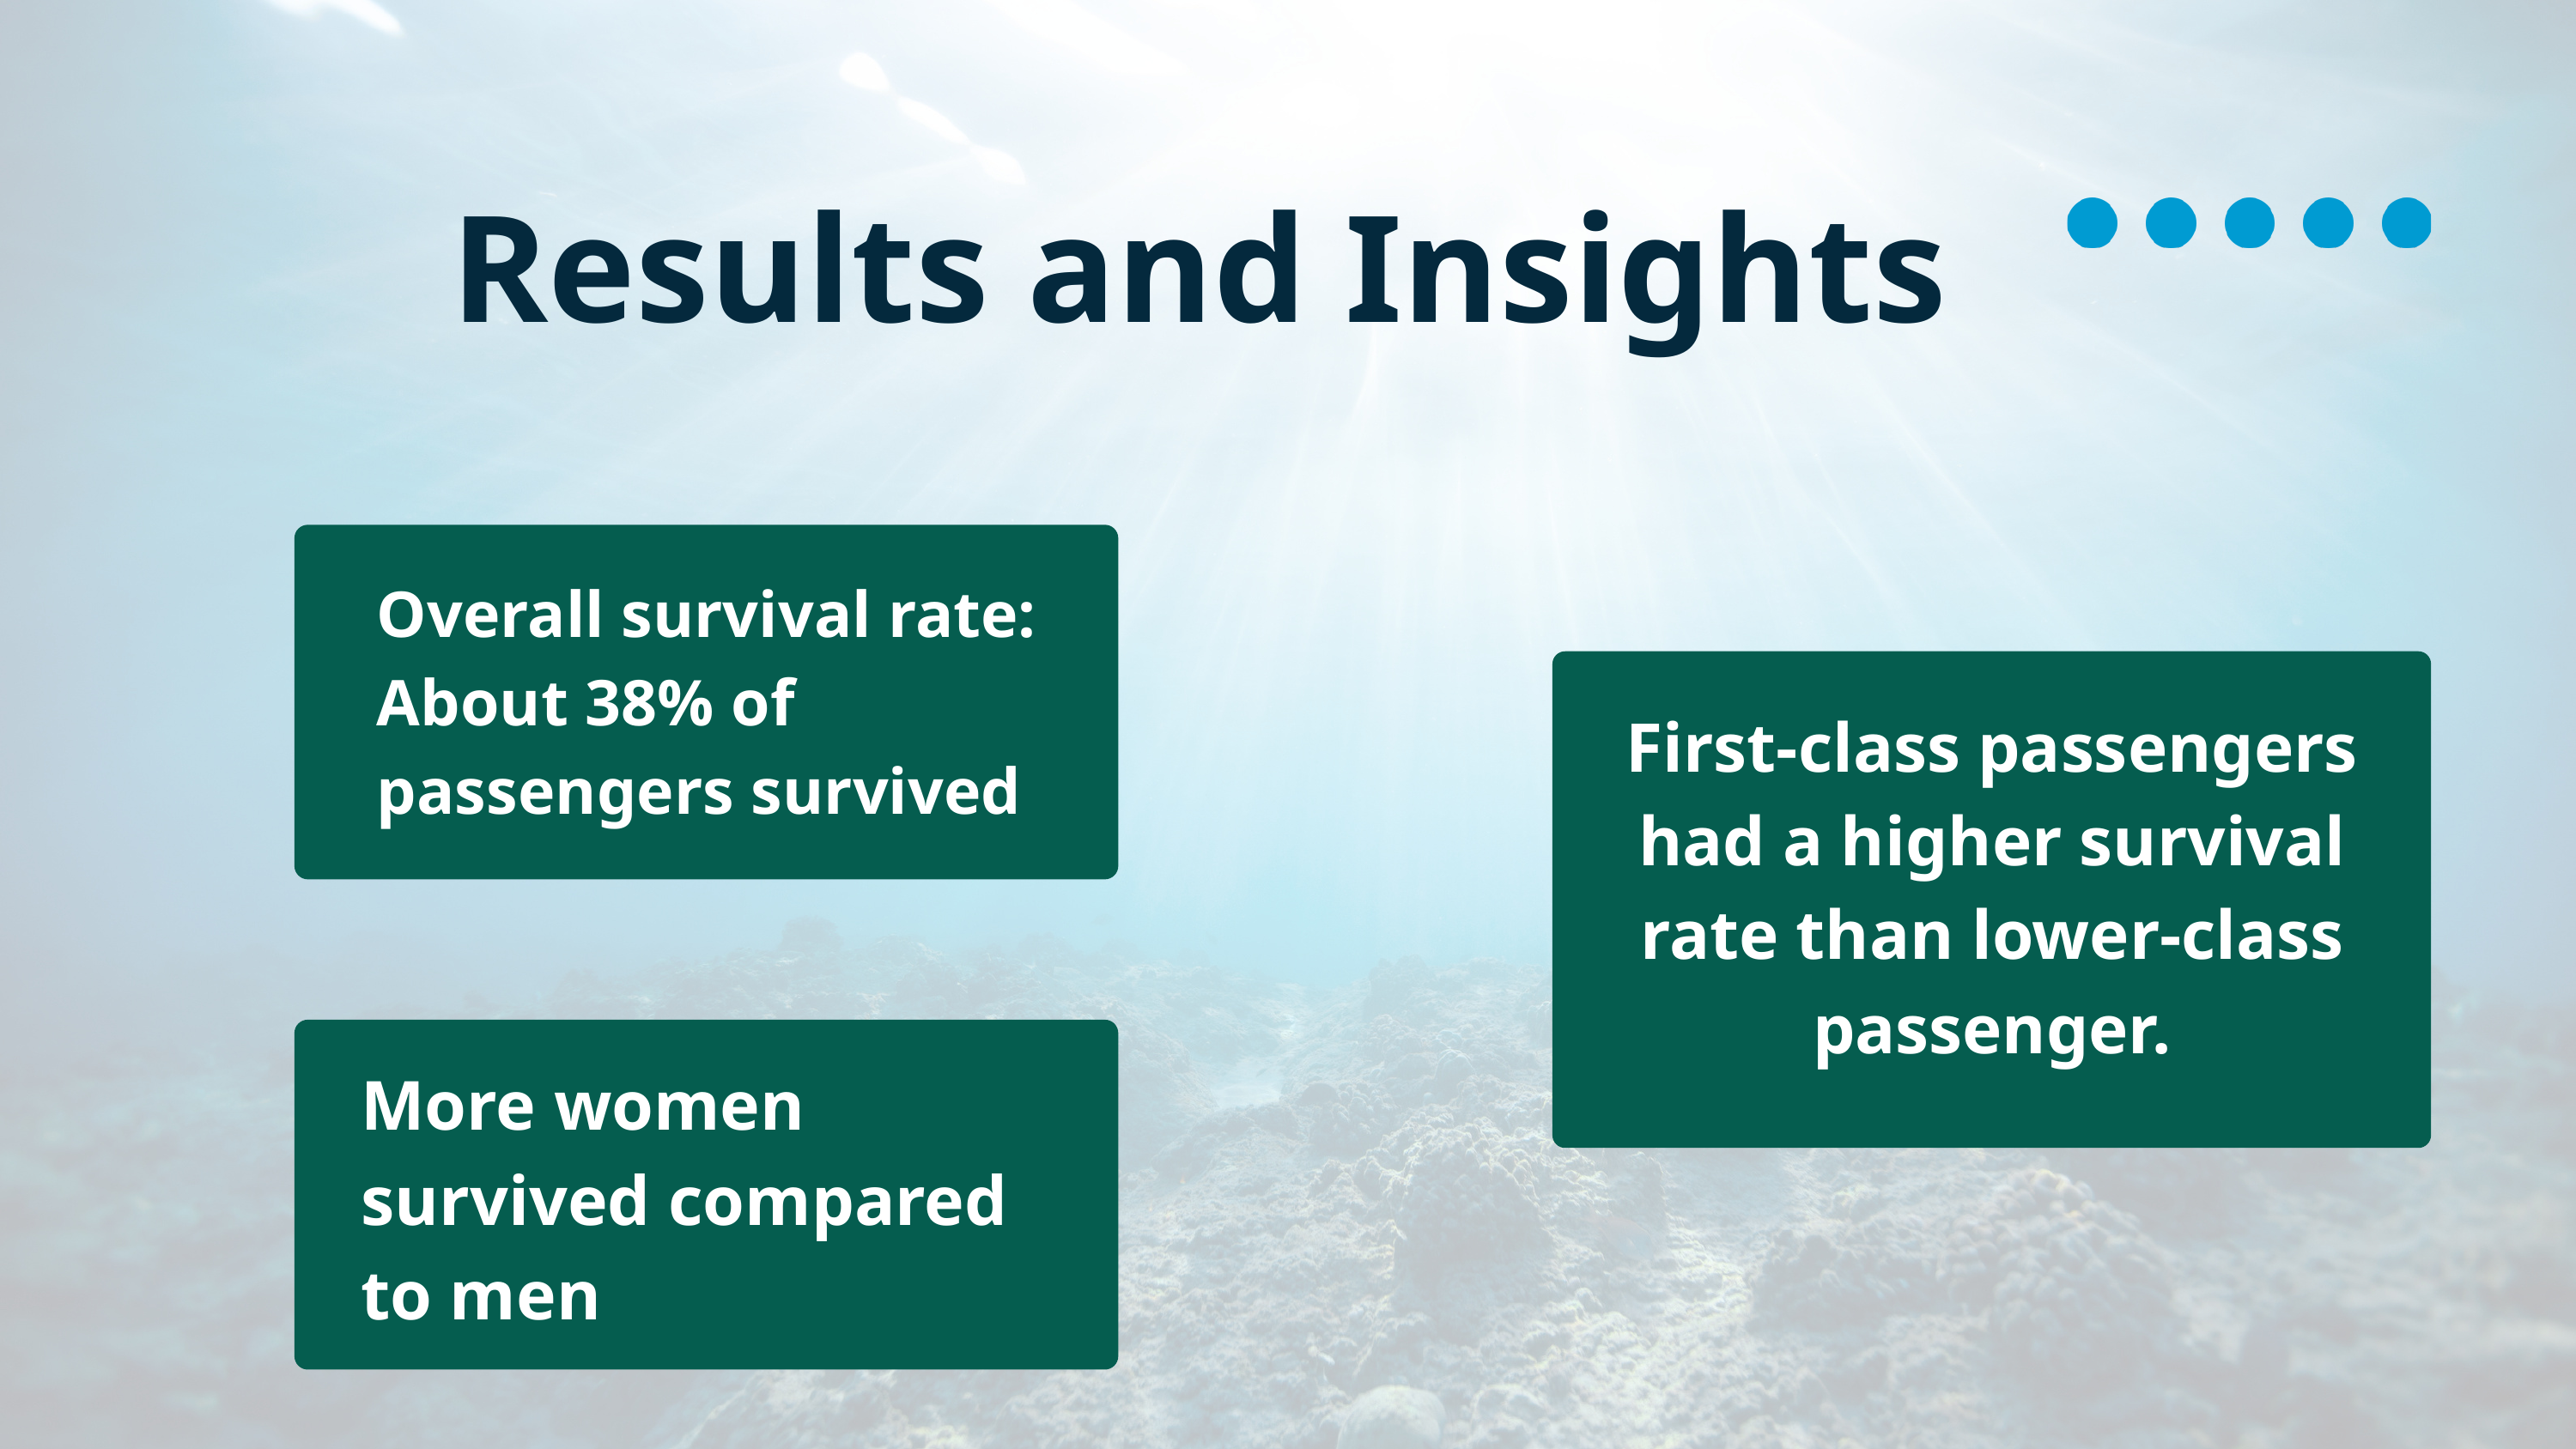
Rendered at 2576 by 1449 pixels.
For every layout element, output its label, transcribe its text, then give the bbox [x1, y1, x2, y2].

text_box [1552, 651, 2432, 1149]
text_box Results and Insights [451, 163, 2125, 352]
text_box [2067, 197, 2432, 248]
text_box [0, 0, 2576, 1449]
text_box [294, 524, 1119, 880]
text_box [294, 1019, 1119, 1370]
